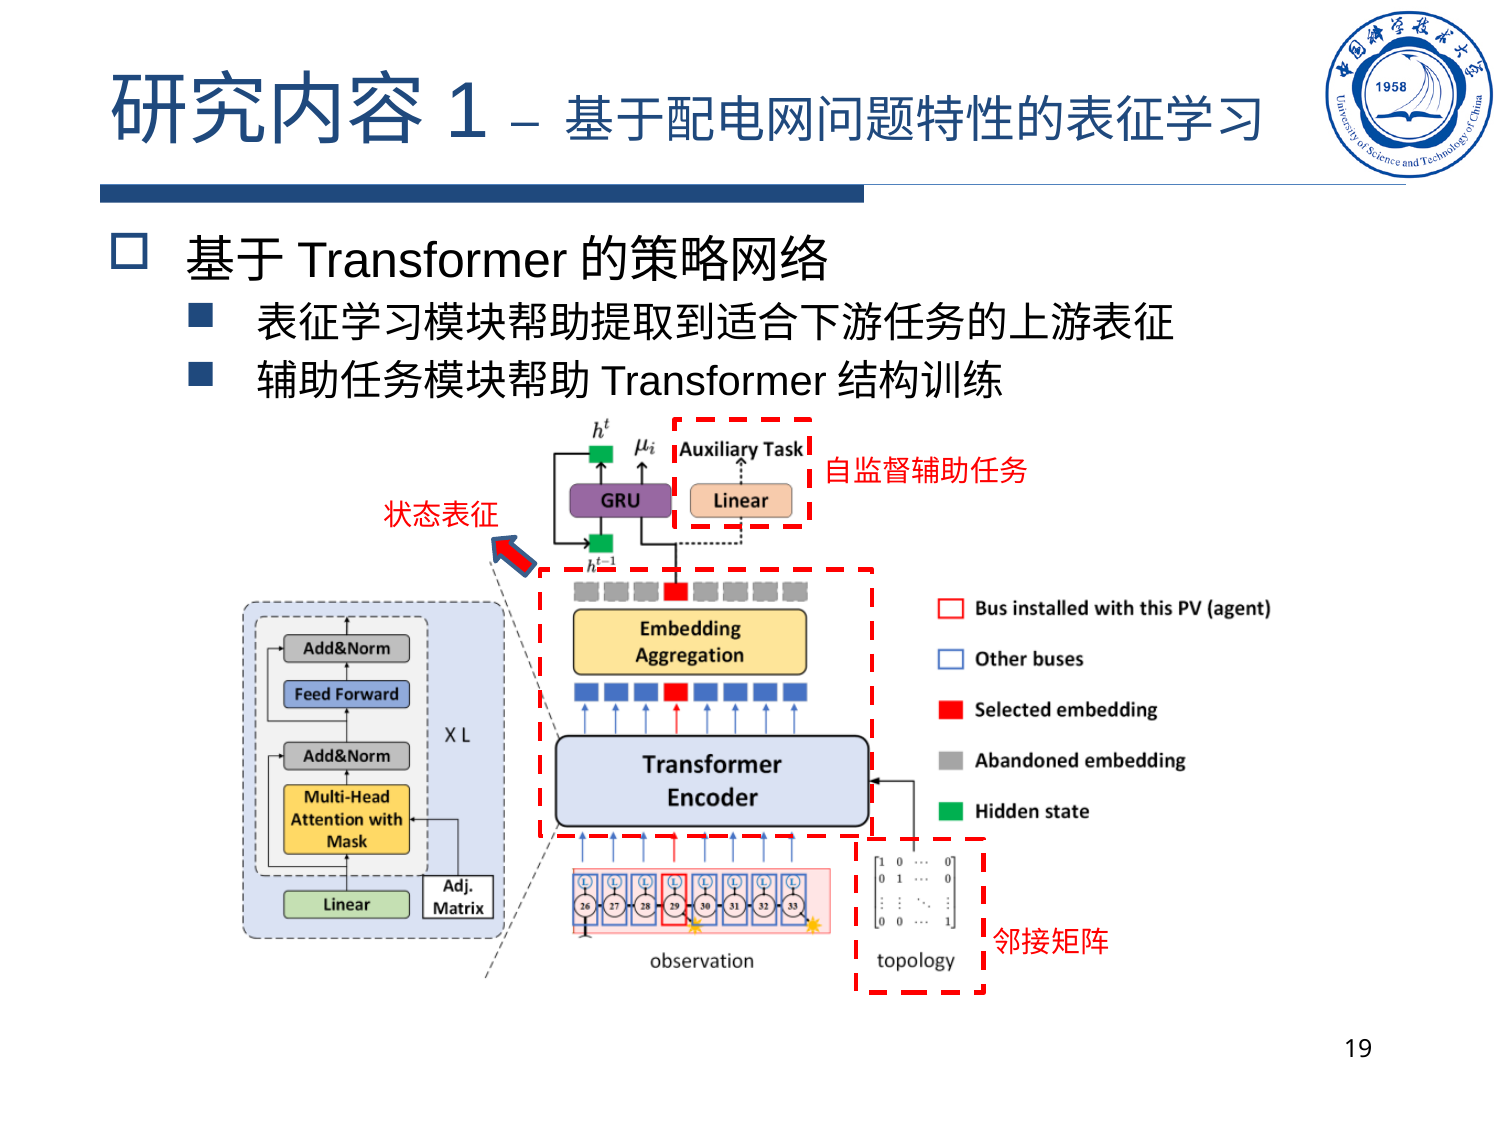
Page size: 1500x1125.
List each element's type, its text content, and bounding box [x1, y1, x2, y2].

list 基于Transformer的策略网络 表征学习模块帮助提取到适合下游任务的上游表征 辅助任务模块帮助Transformer结构训练 [92, 220, 1406, 1035]
picture [1314, 1, 1499, 179]
slide_number 19 [1074, 1025, 1388, 1100]
title 研究内容1 – 基于配电网问题特性的表征学习 [94, 50, 1407, 161]
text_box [203, 408, 1297, 996]
